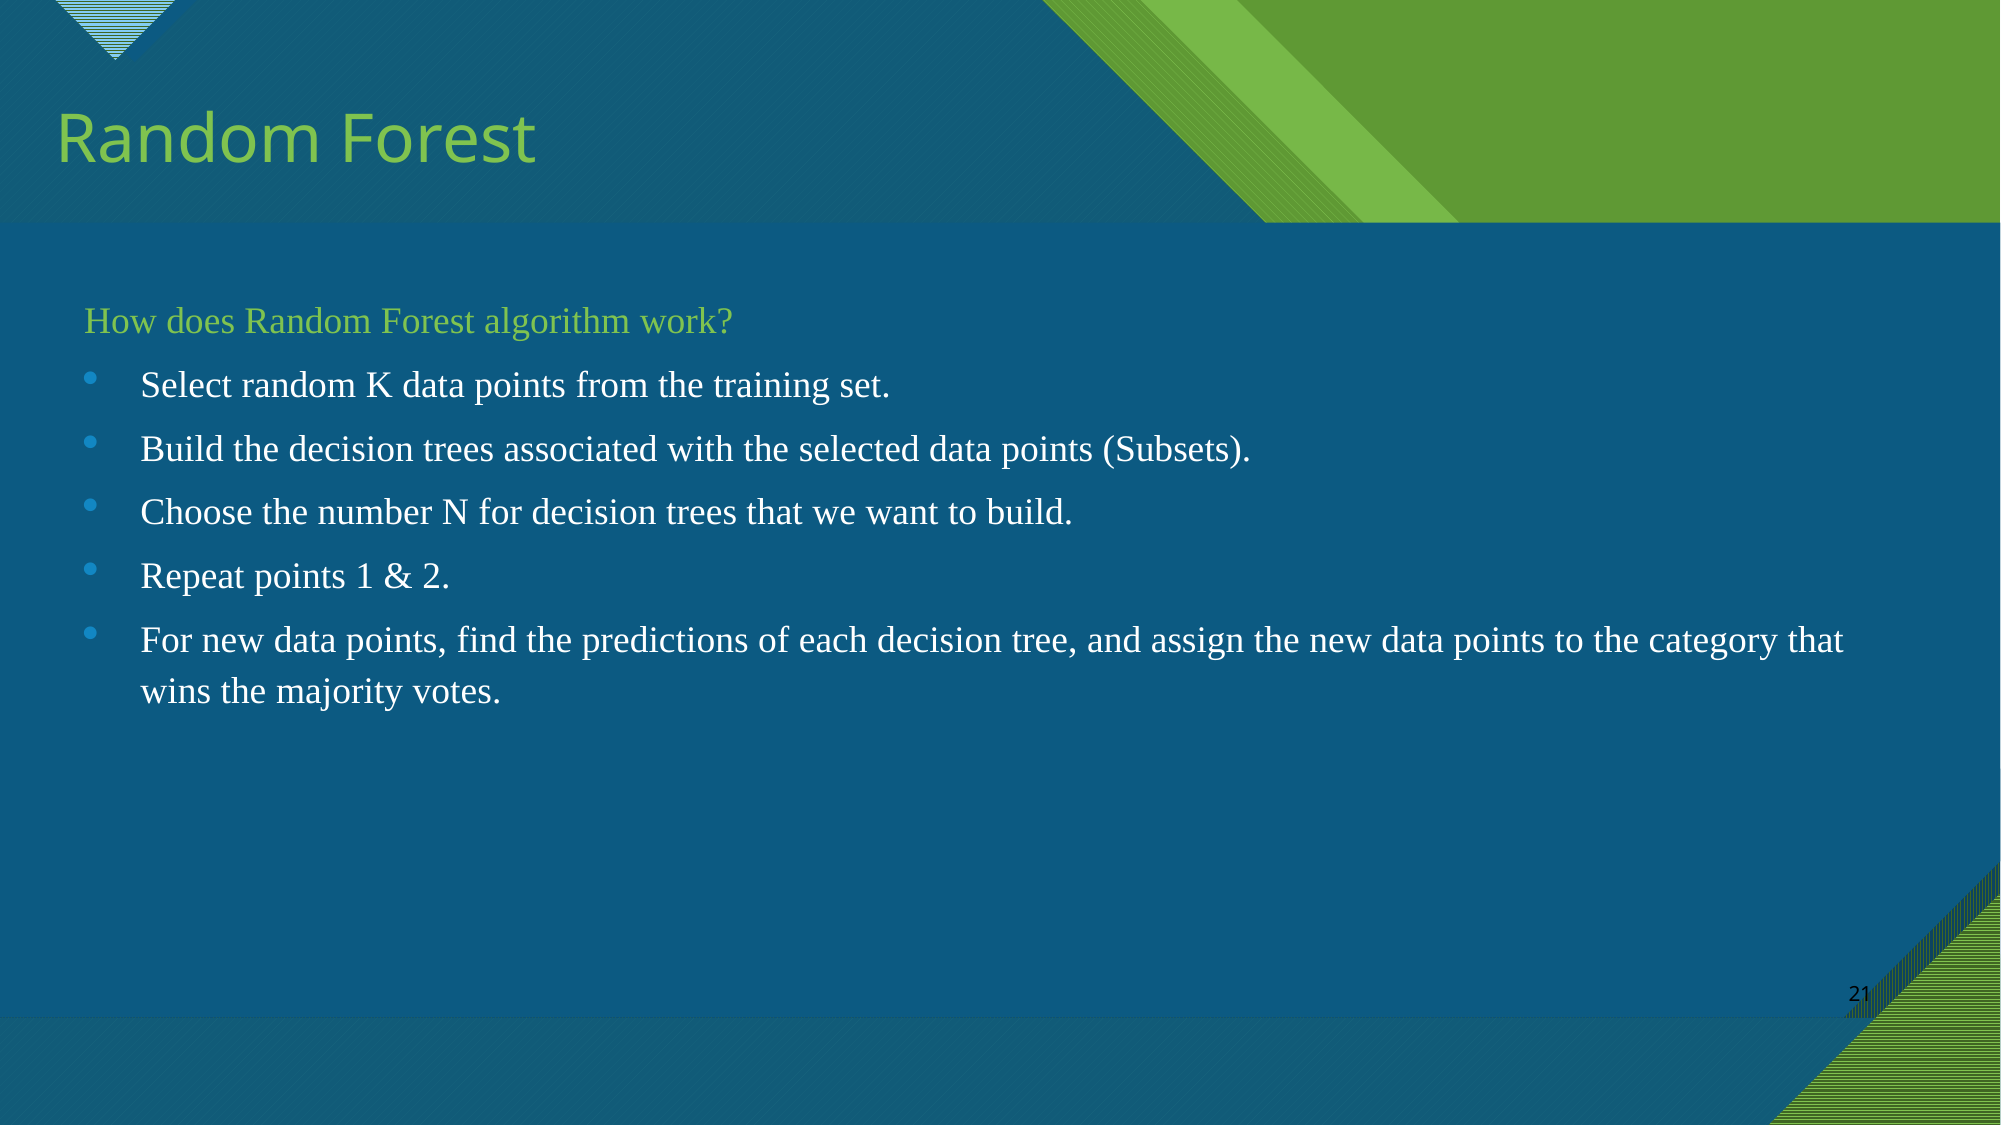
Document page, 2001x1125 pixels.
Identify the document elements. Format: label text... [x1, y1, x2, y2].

slide_number 21 [1796, 965, 1887, 1025]
list How does Random Forest algorithm work? Select random K data points from the training set. Build the decision trees associated with the selected data points (Subsets). Choose the number N for decision trees that we want to build. Repeat points 1 & 2. For new data points, find the predictions of each decision tree, and assign the new data points to the category that wins the majority votes. [69, 235, 1887, 772]
title Random Forest [39, 87, 554, 192]
